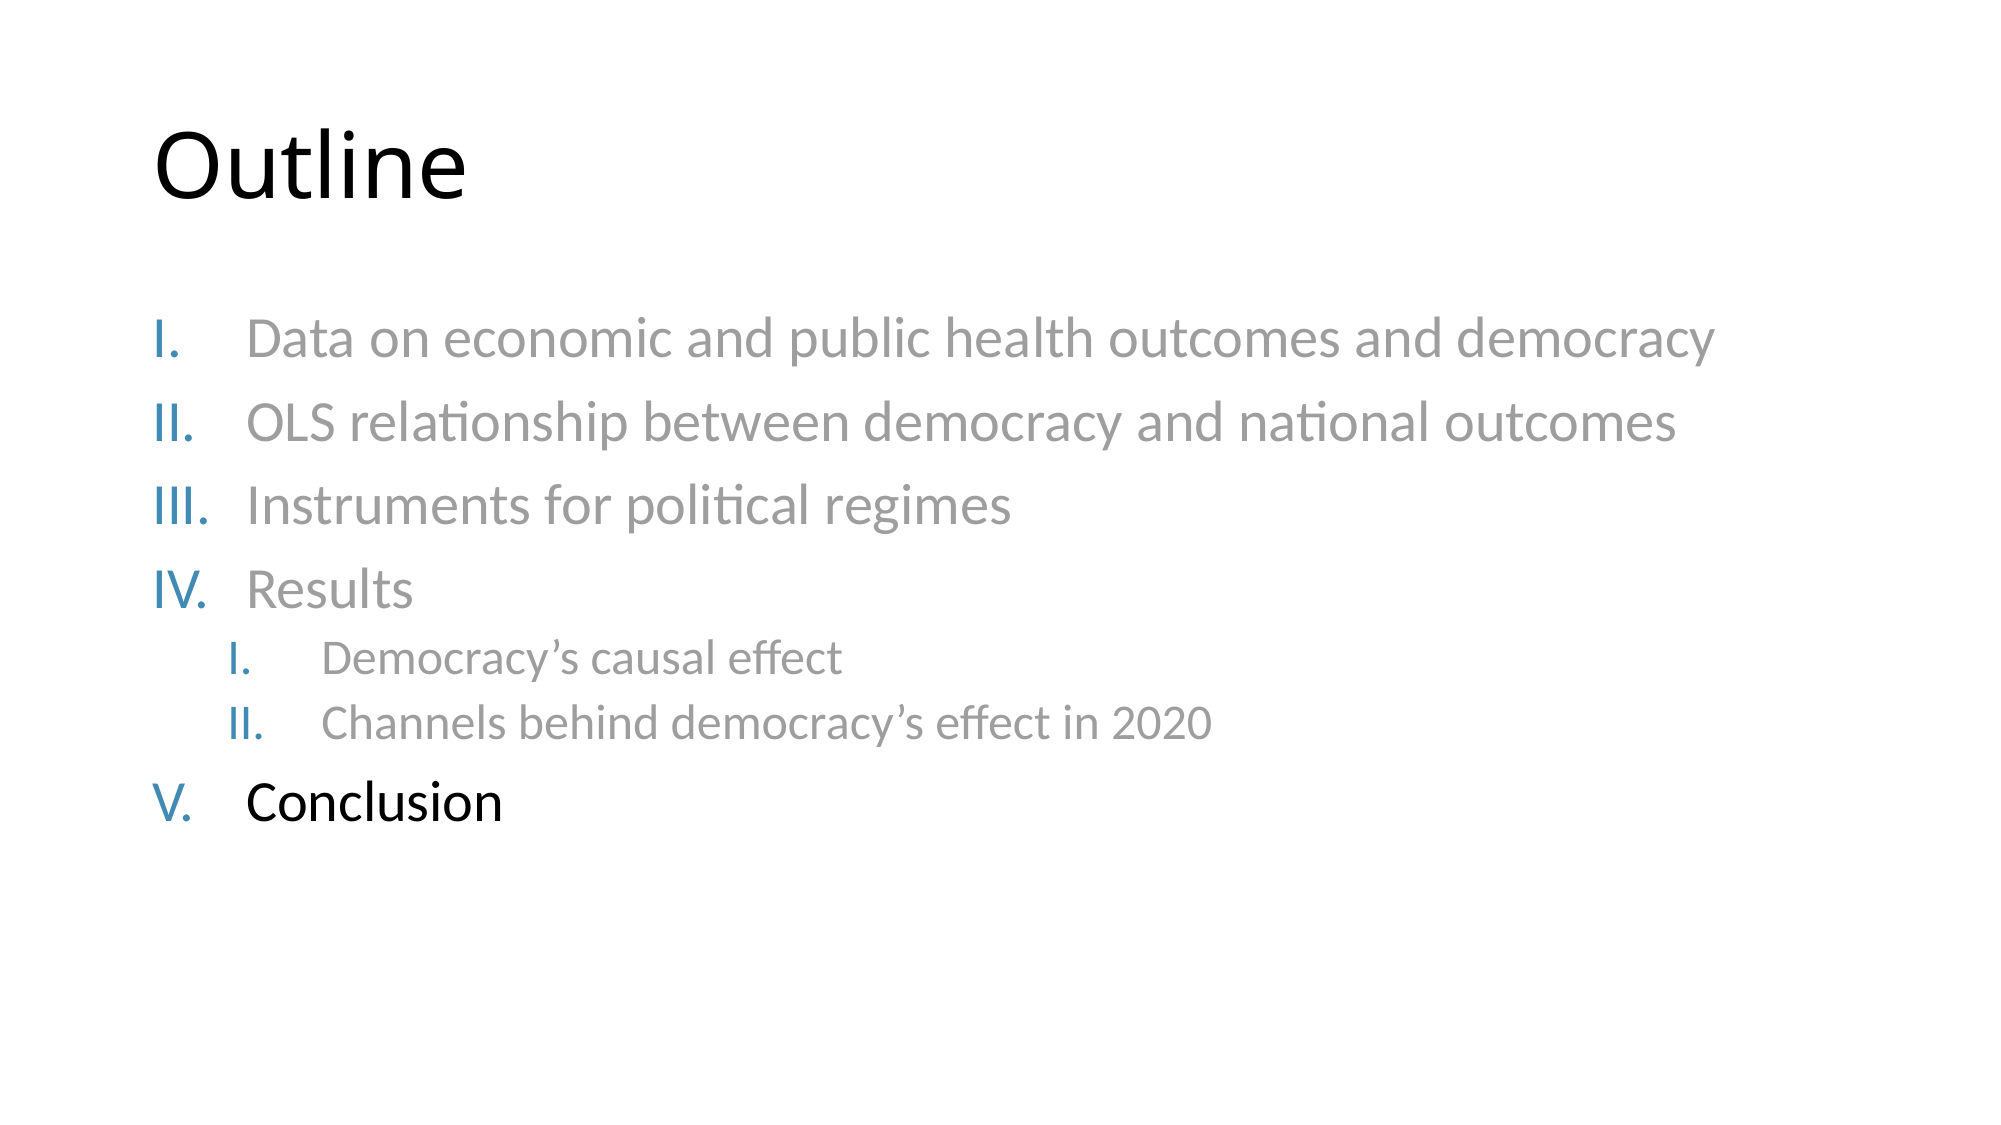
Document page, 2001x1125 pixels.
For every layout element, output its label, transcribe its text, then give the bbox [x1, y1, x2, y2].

title Outline [137, 59, 1863, 278]
list Data on economic and public health outcomes and democracy OLS relationship between democracy and national outcomes Instruments for political regimes Results Democracy’s causal effect Channels behind democracy’s effect in 2020 Conclusion [137, 299, 1863, 1014]
